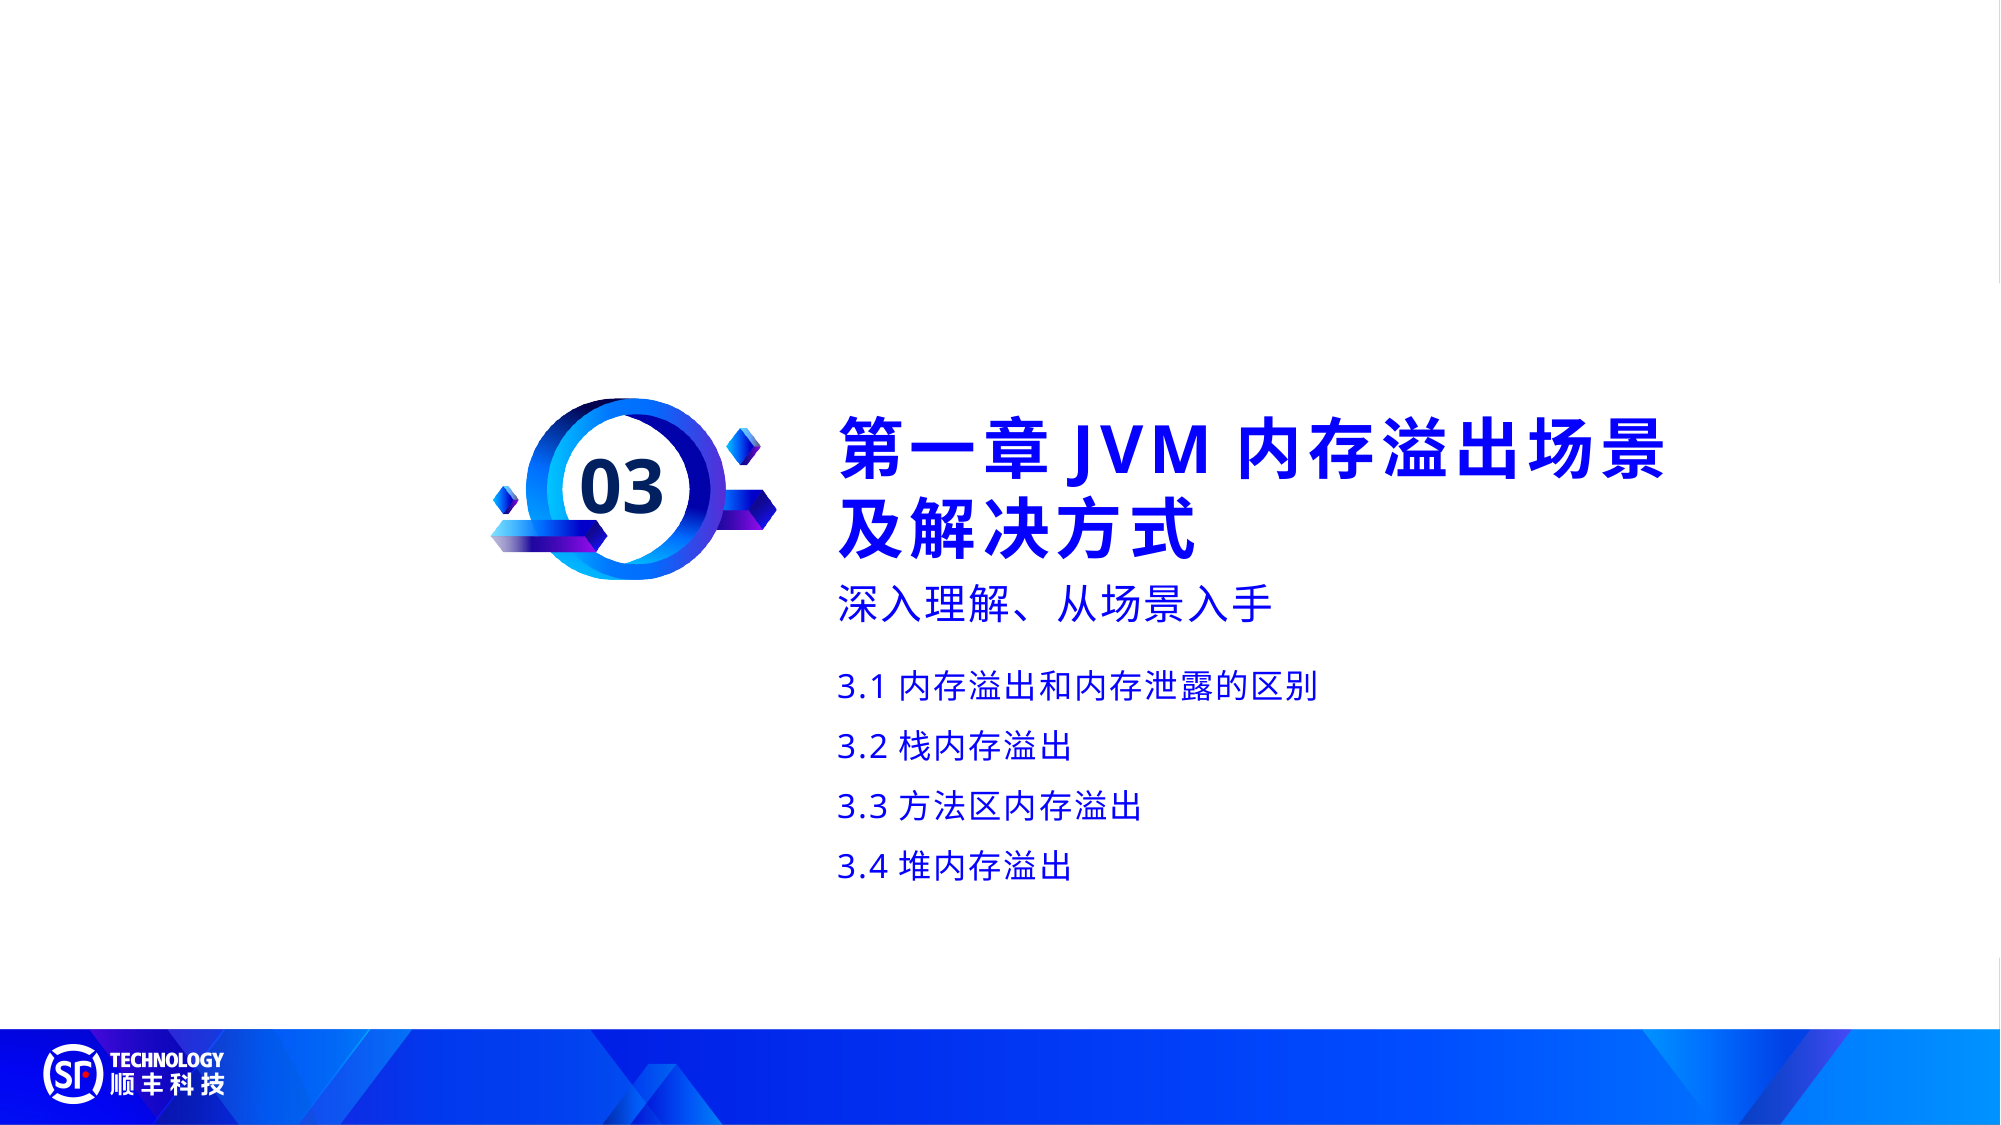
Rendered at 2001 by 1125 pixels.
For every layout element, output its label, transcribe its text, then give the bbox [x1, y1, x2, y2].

text_box 第一章JVM内存溢出场景及解决方式 [822, 399, 1729, 655]
picture [0, 0, 2000, 1125]
text_box 3.1内存溢出和内存泄露的区别 3.2栈内存溢出 3.3方法区内存溢出 3.4堆内存溢出 [822, 637, 1420, 893]
text_box 深入理解、从场景入手 [822, 570, 1420, 635]
